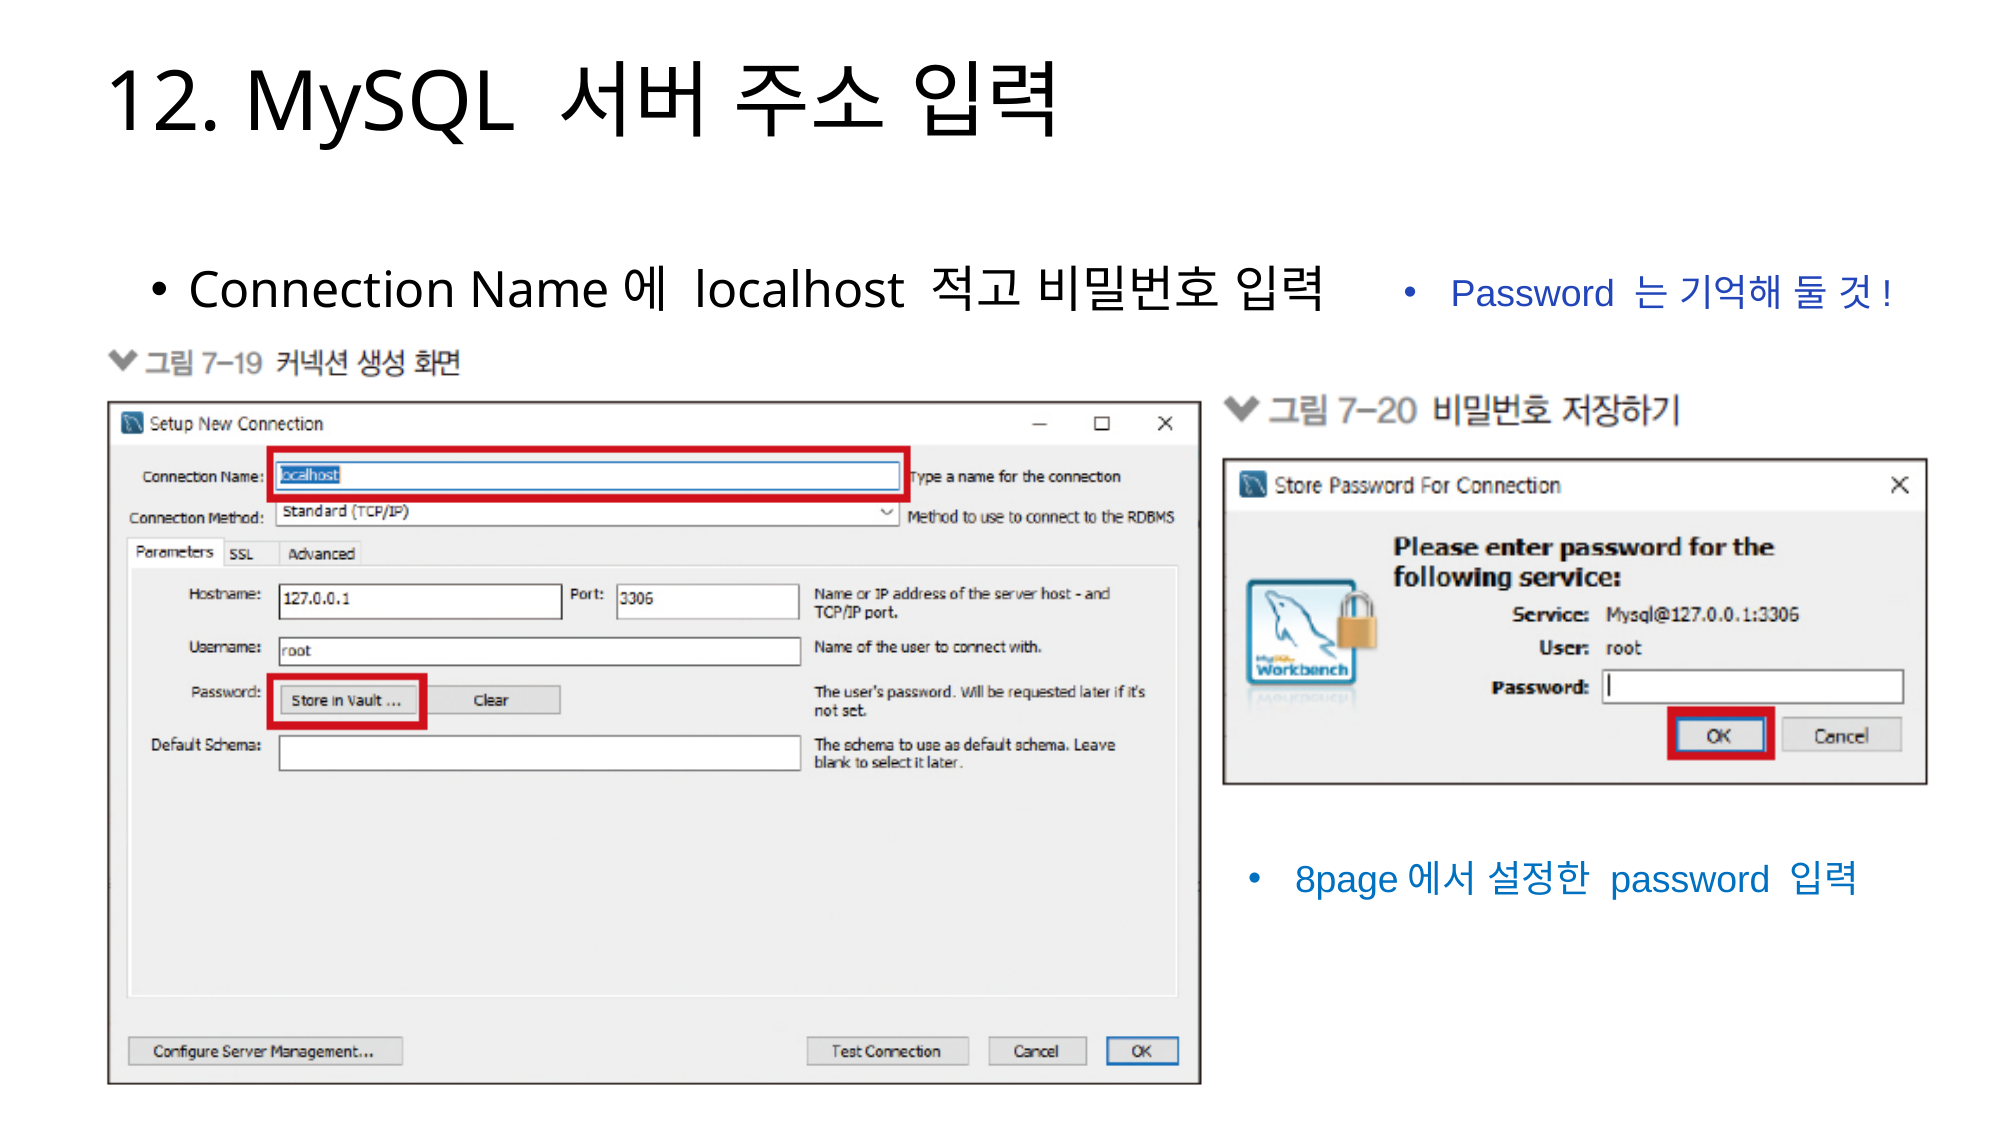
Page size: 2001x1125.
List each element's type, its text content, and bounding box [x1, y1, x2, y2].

text_box 12. MySQL 서버 주소 입력 [90, 51, 1815, 269]
text_box Connection Name에 localhost 적고 비밀번호 입력 [135, 256, 1466, 370]
picture [99, 336, 1943, 1097]
text_box 8page에서 설정한 password 입력 [1233, 847, 1874, 908]
text_box Password 는 기억해 둘 것! [1388, 261, 1908, 322]
